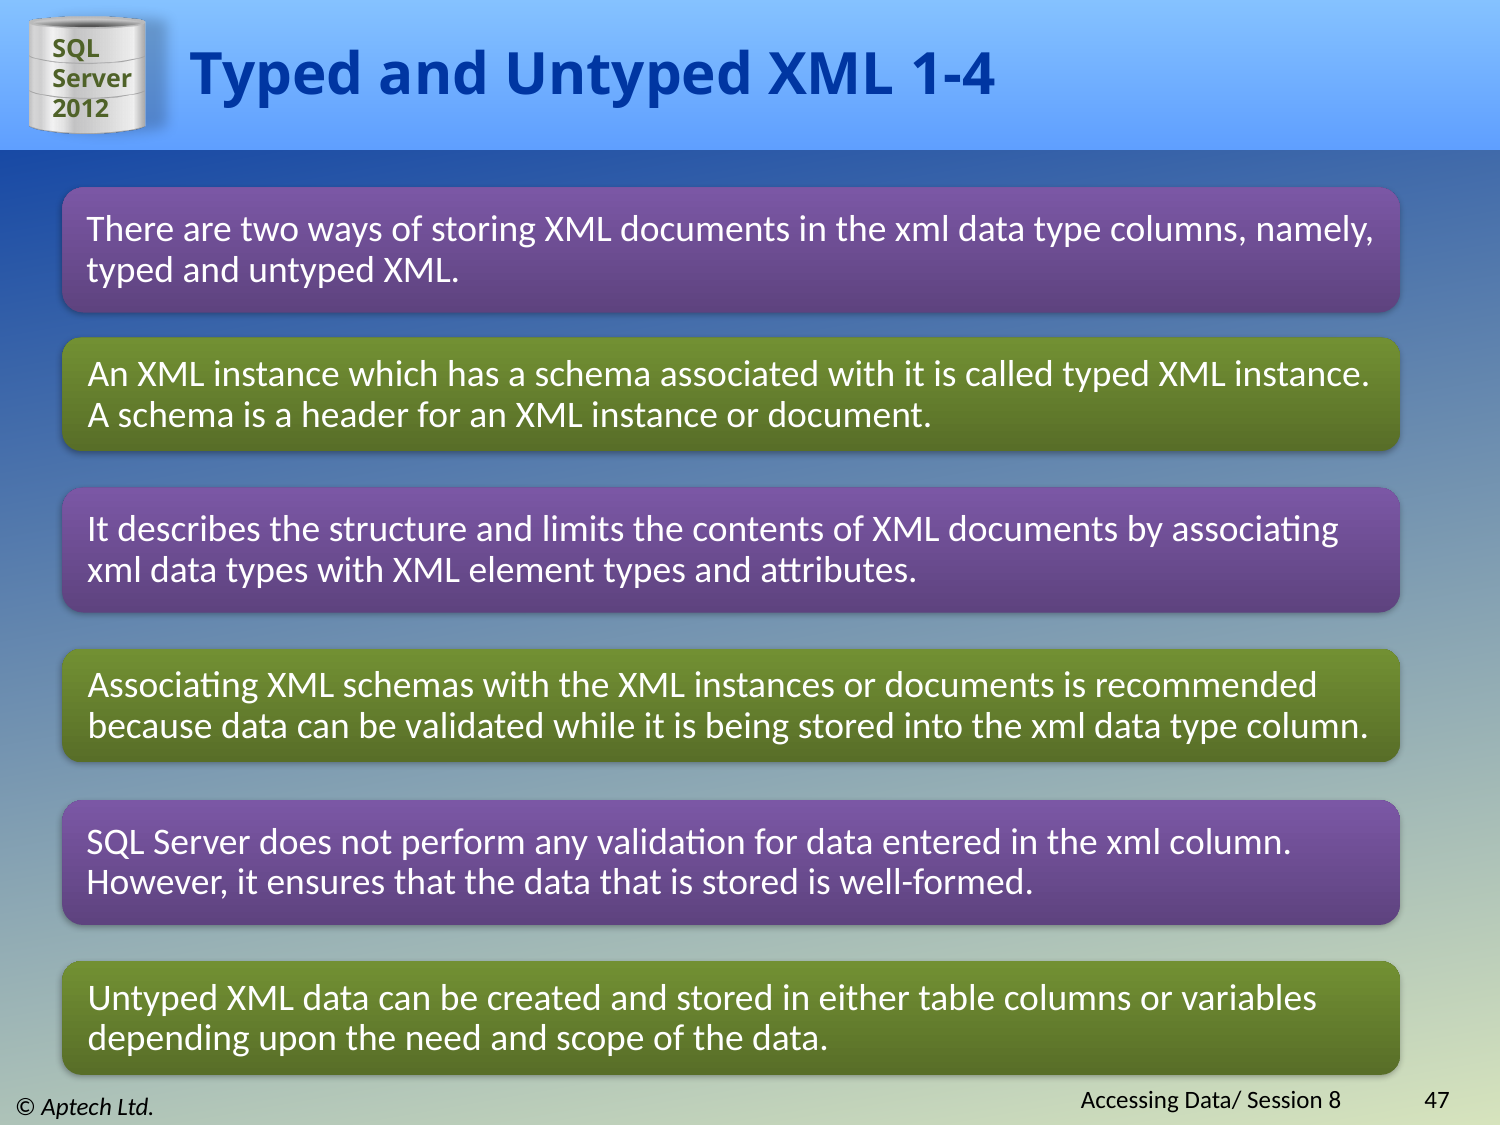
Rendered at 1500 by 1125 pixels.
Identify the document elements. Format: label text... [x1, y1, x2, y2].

slide_number 47 [1363, 1084, 1465, 1113]
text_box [62, 960, 1401, 1076]
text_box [62, 487, 1401, 613]
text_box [62, 187, 1401, 313]
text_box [62, 799, 1401, 926]
picture [24, 0, 150, 150]
title Typed and Untyped XML 1-4 [174, 50, 1426, 106]
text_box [62, 648, 1401, 763]
footer Accessing Data/ Session 8 [375, 1084, 1363, 1113]
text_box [62, 337, 1401, 452]
